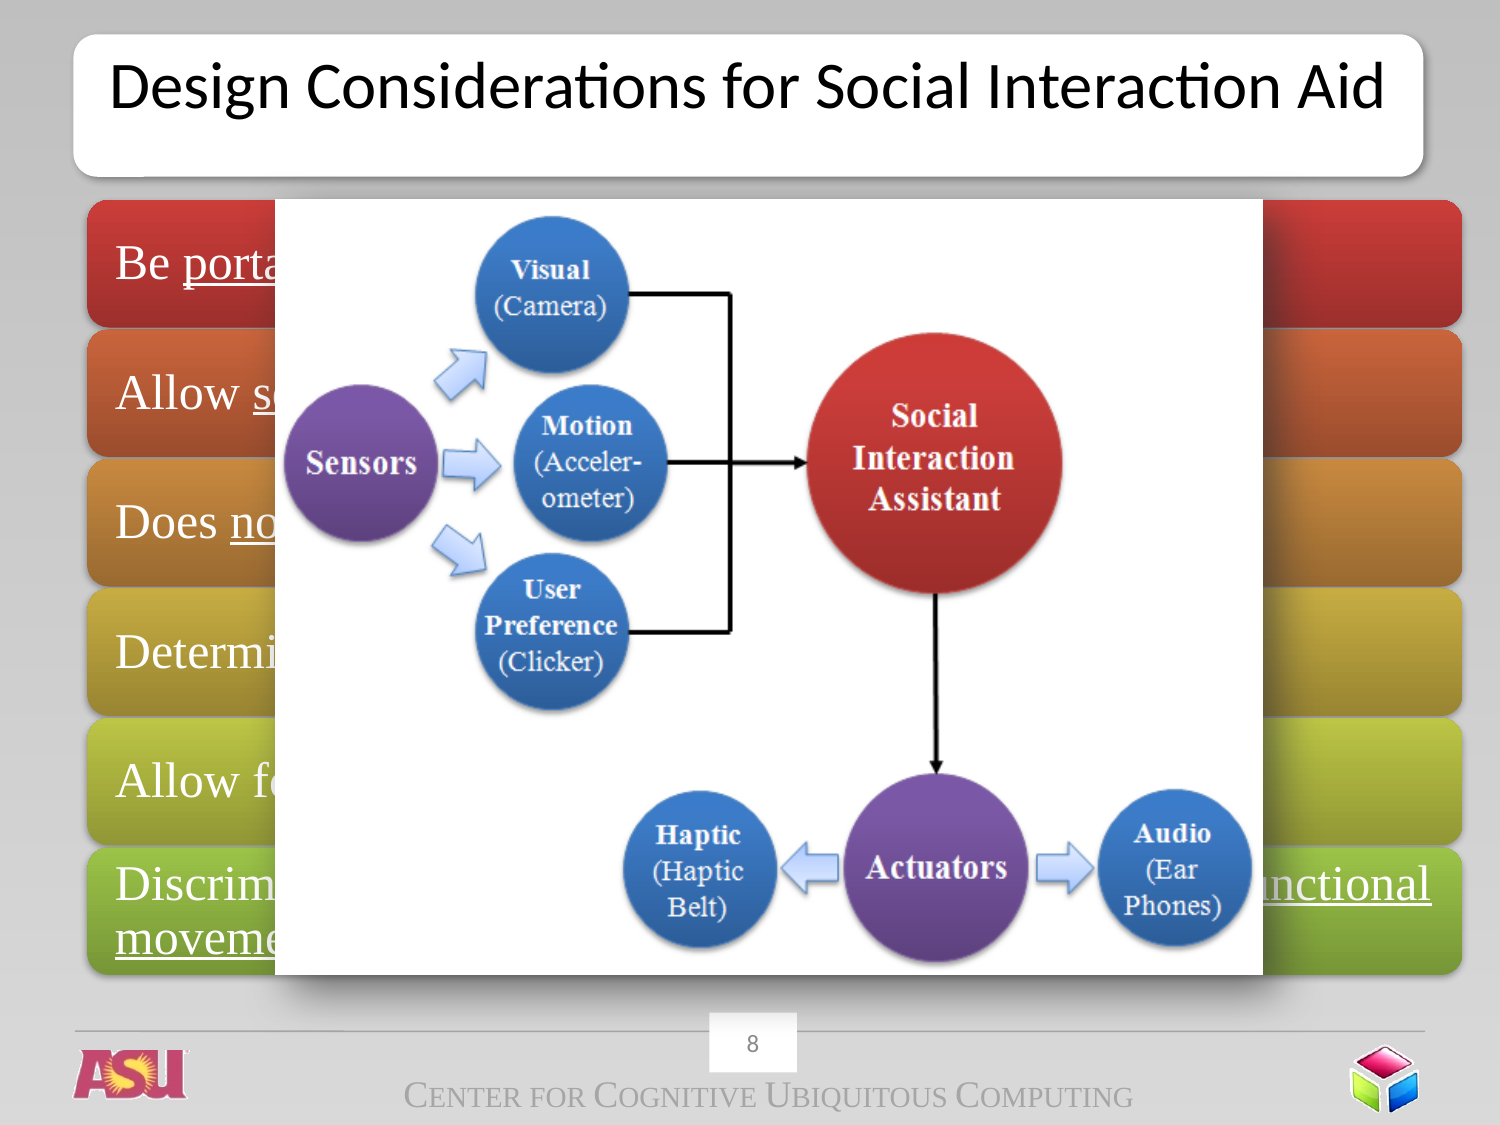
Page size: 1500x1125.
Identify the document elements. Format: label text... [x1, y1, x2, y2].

slide_number 8 [709, 1024, 797, 1073]
picture [274, 199, 1263, 976]
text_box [87, 199, 273, 976]
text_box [59, 1050, 200, 1100]
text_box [1263, 199, 1463, 976]
title Design Considerations for Social Interaction Aid [73, 34, 1424, 177]
